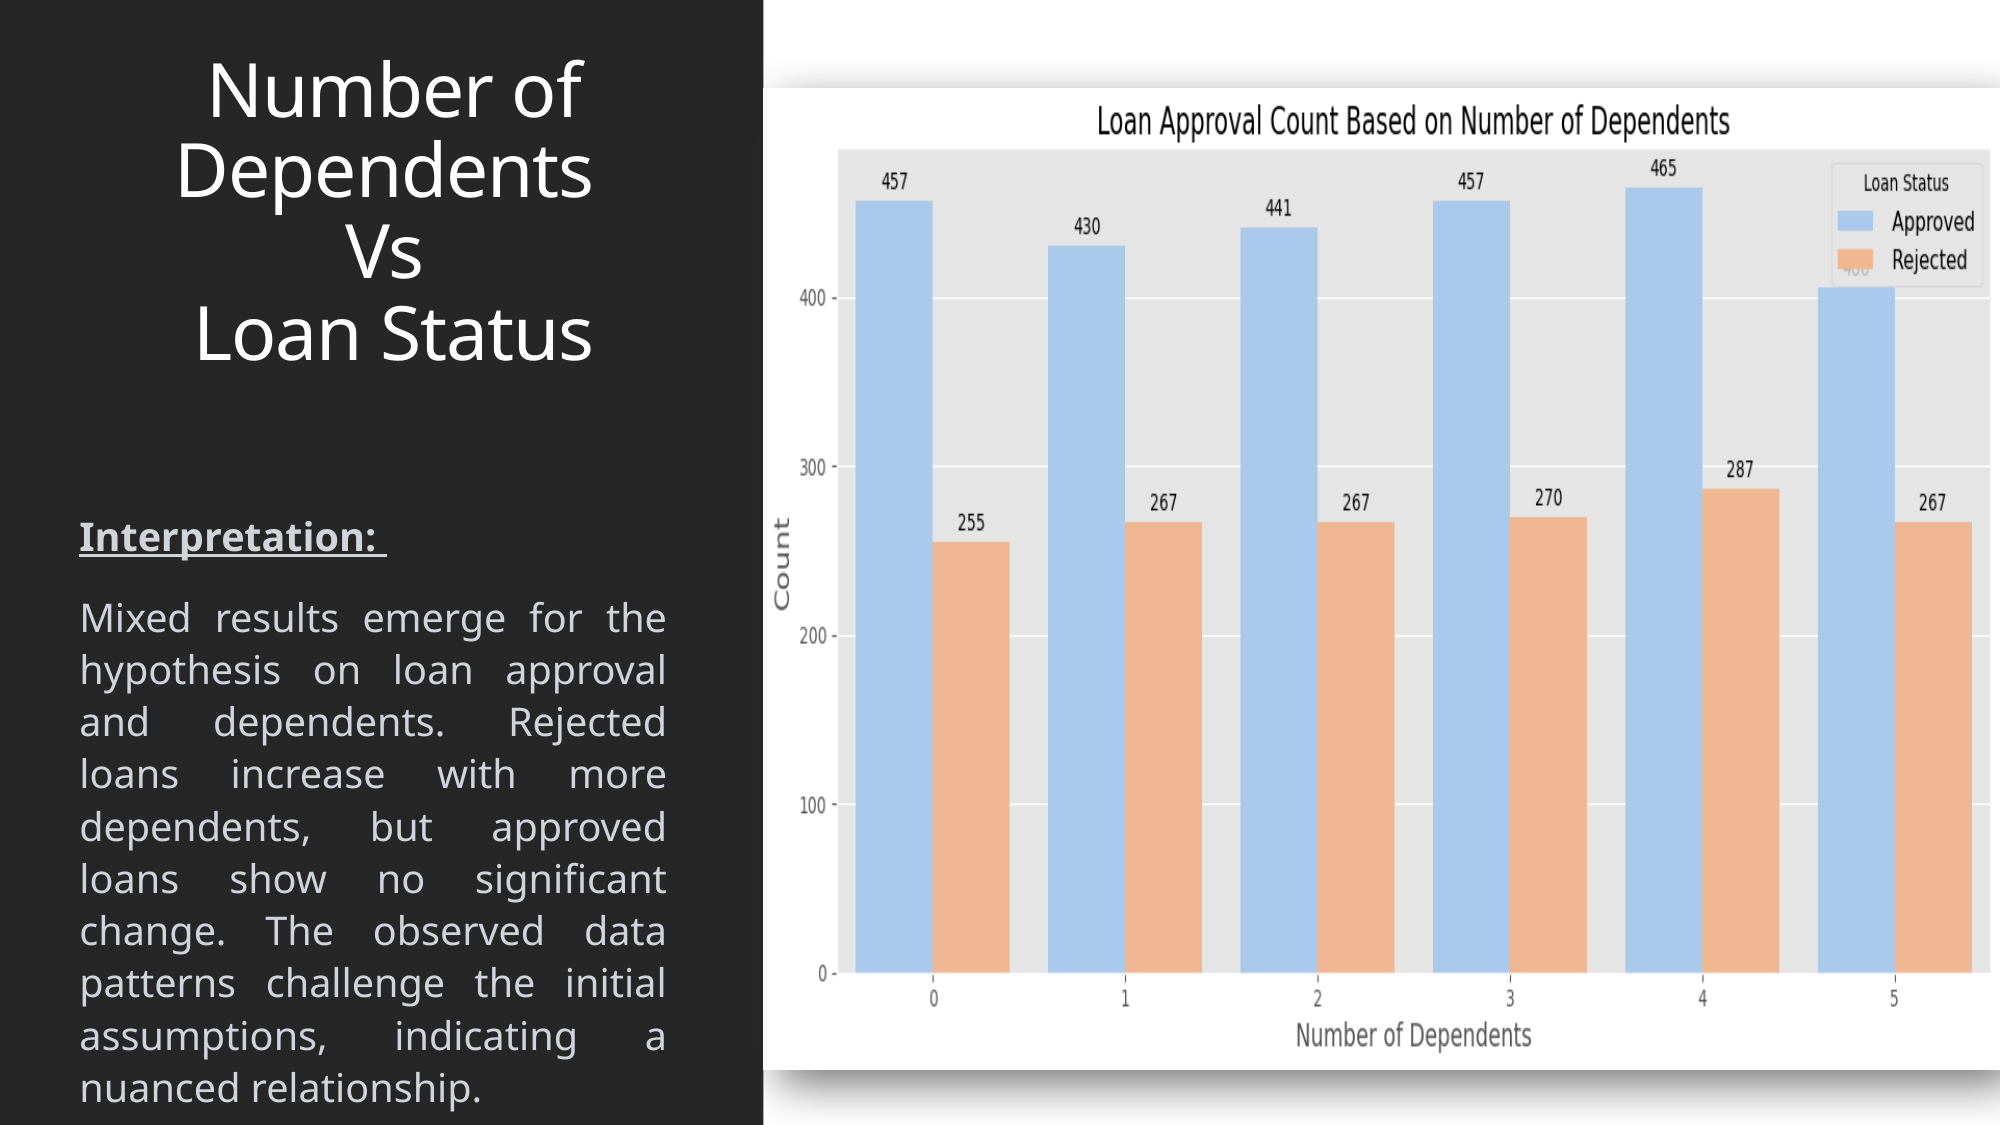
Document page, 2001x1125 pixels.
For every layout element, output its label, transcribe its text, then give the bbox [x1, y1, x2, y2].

list Interpretation: Mixed results emerge for the hypothesis on loan approval and dependents. Rejected loans increase with more dependents, but approved loans show no significant change. The observed data patterns challenge the initial assumptions, indicating a nuanced relationship. [64, 499, 683, 1070]
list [763, 88, 2000, 1071]
title Number of Dependents Vs Loan Status [105, 40, 683, 384]
